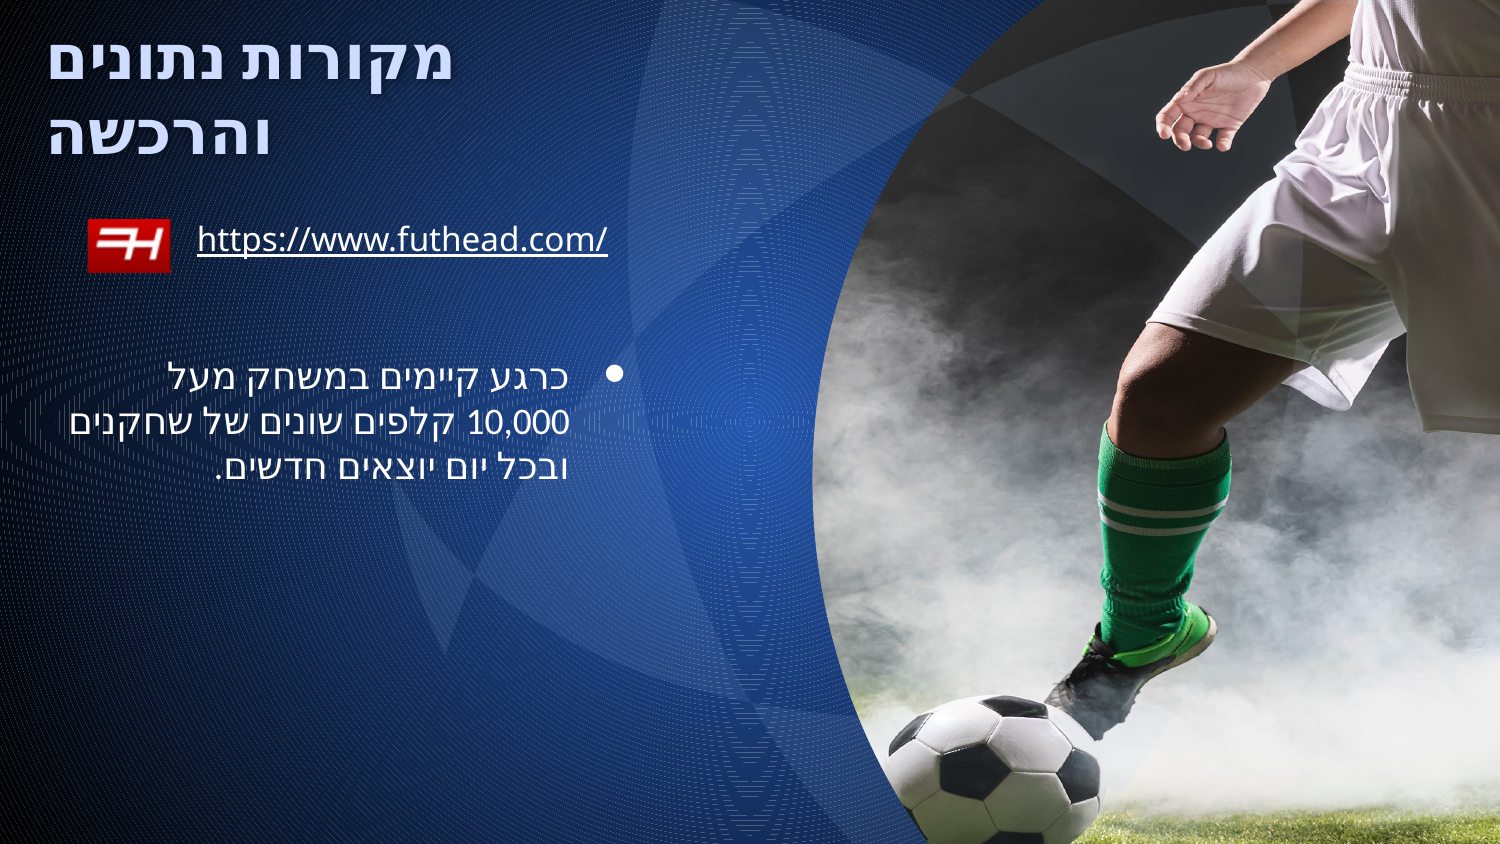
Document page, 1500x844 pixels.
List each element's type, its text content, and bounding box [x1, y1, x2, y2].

subtitle https://www.futhead.com/ [181, 203, 384, 327]
title מקורות נתונים והרכשה [30, 7, 384, 177]
text_box כרגע קיימים במשחק מעל 10,000 קלפים שונים של שחקנים ובכל יום יוצאים חדשים. [43, 337, 384, 593]
picture [87, 219, 172, 273]
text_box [390, 0, 1500, 844]
